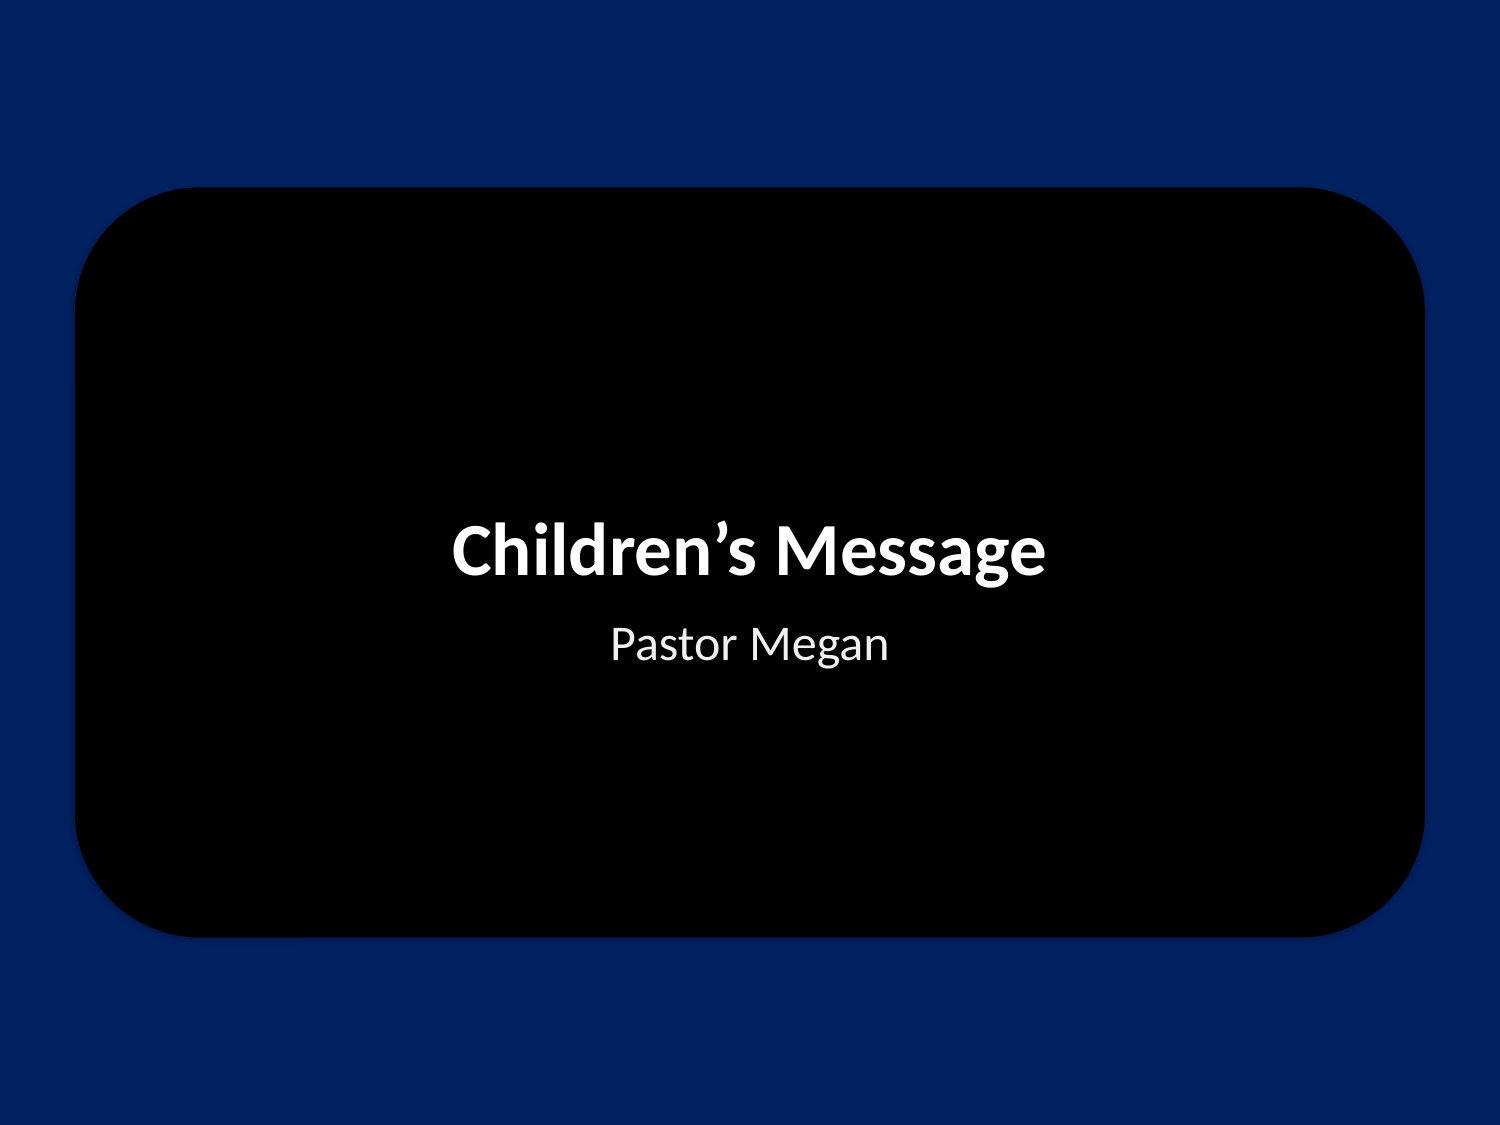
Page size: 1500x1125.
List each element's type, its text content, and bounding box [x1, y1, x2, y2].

text_box [74, 186, 1426, 939]
text_box Children’s Message Pastor Megan [119, 447, 1380, 678]
